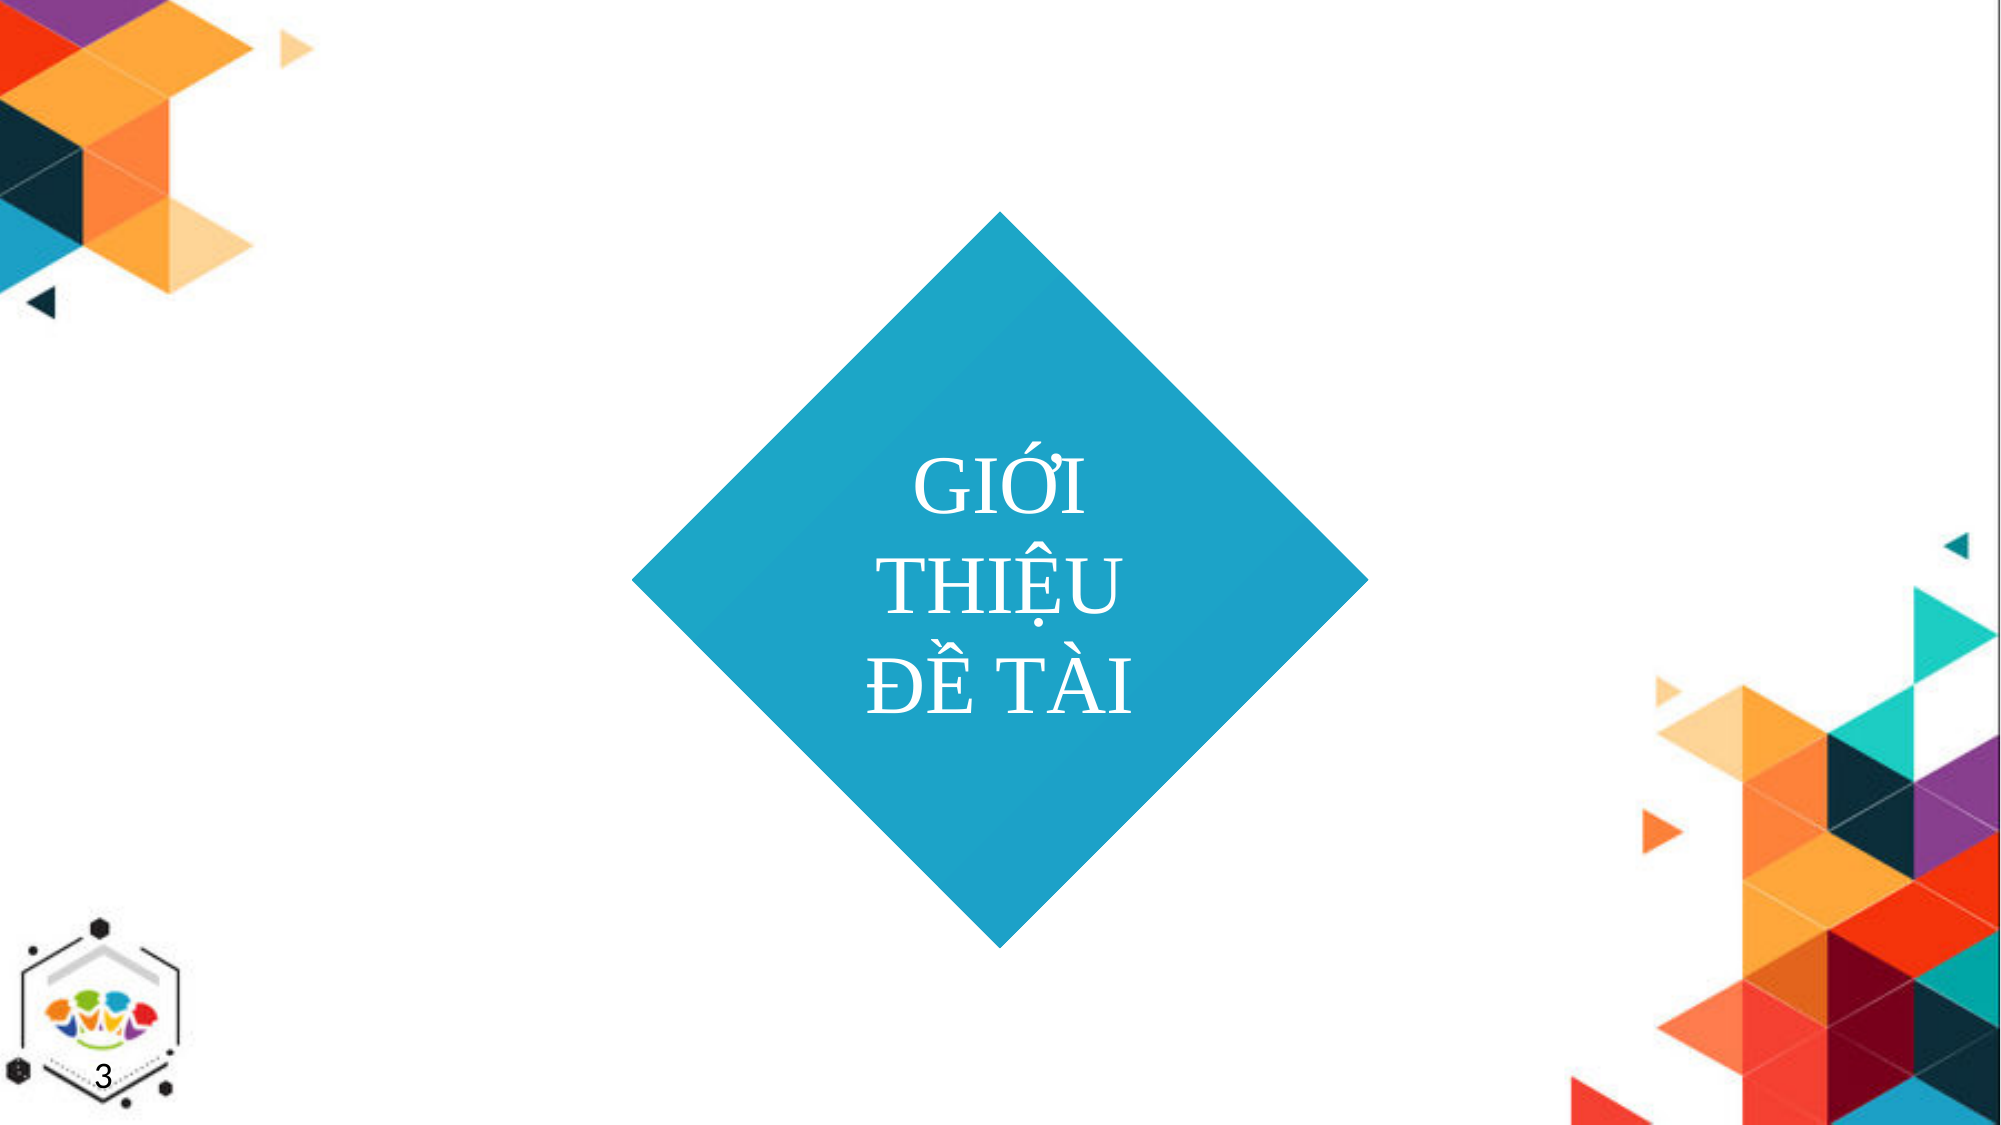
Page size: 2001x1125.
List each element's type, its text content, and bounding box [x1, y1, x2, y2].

picture [0, 0, 2001, 1125]
text_box GIỚI THIỆU ĐỀ TÀI [630, 209, 1370, 950]
text_box 3 [79, 1043, 132, 1104]
